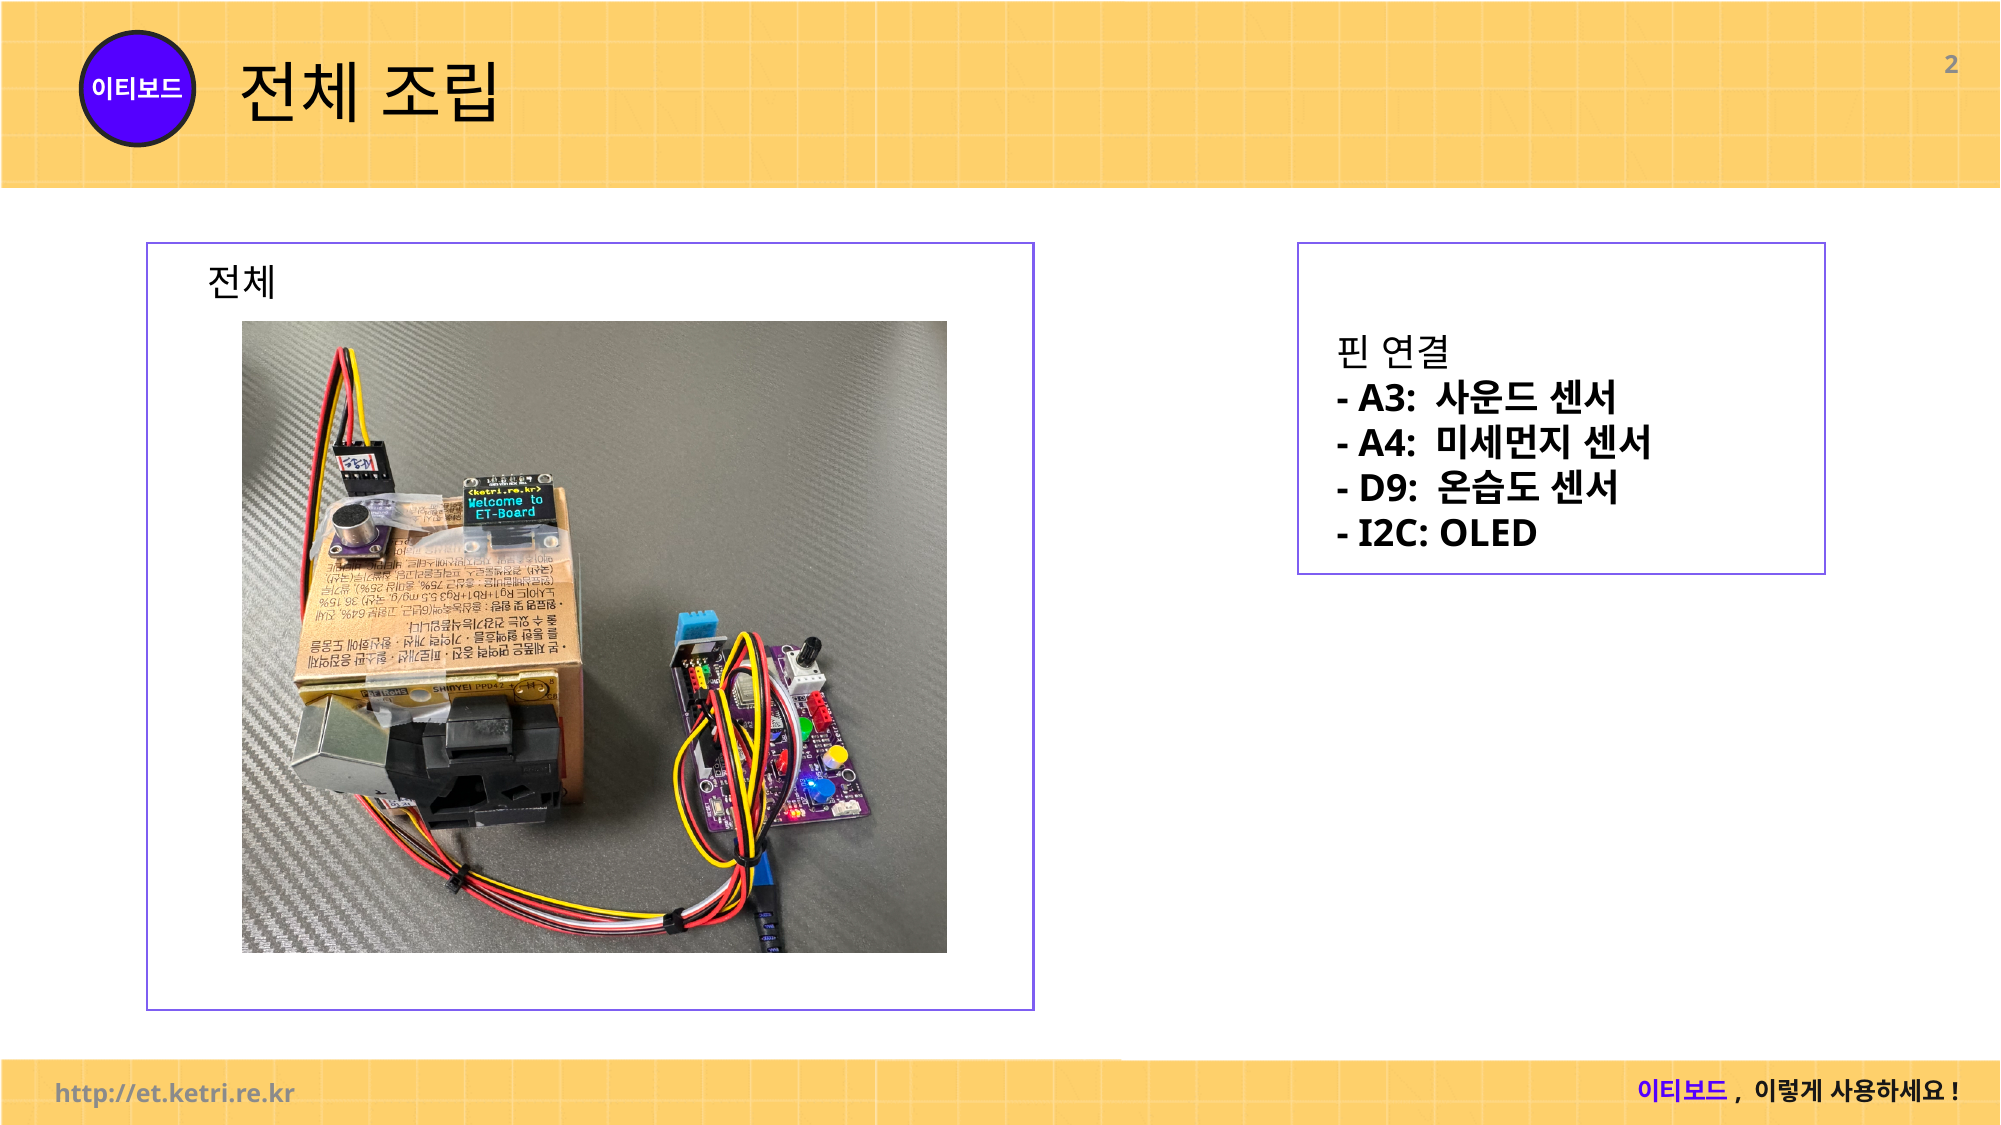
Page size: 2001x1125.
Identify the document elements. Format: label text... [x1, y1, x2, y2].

text_box [1297, 242, 1826, 575]
picture [877, 2, 1998, 188]
title 전체 조립 [223, 37, 1949, 155]
picture [2, 2, 875, 188]
picture [2, 1060, 875, 1125]
picture [877, 1061, 1999, 1125]
text_box [146, 242, 1035, 1011]
text_box 전체 [193, 251, 292, 312]
slide_number 2 [1523, 36, 1974, 96]
picture [242, 321, 947, 953]
footer http://et.ketri.re.kr [39, 1068, 335, 1122]
text_box 핀 연결 - A3: 사운드 센서 - A4: 미세먼지 센서 - D9: 온습도 센서 - I2C: OLED [1321, 321, 1784, 562]
